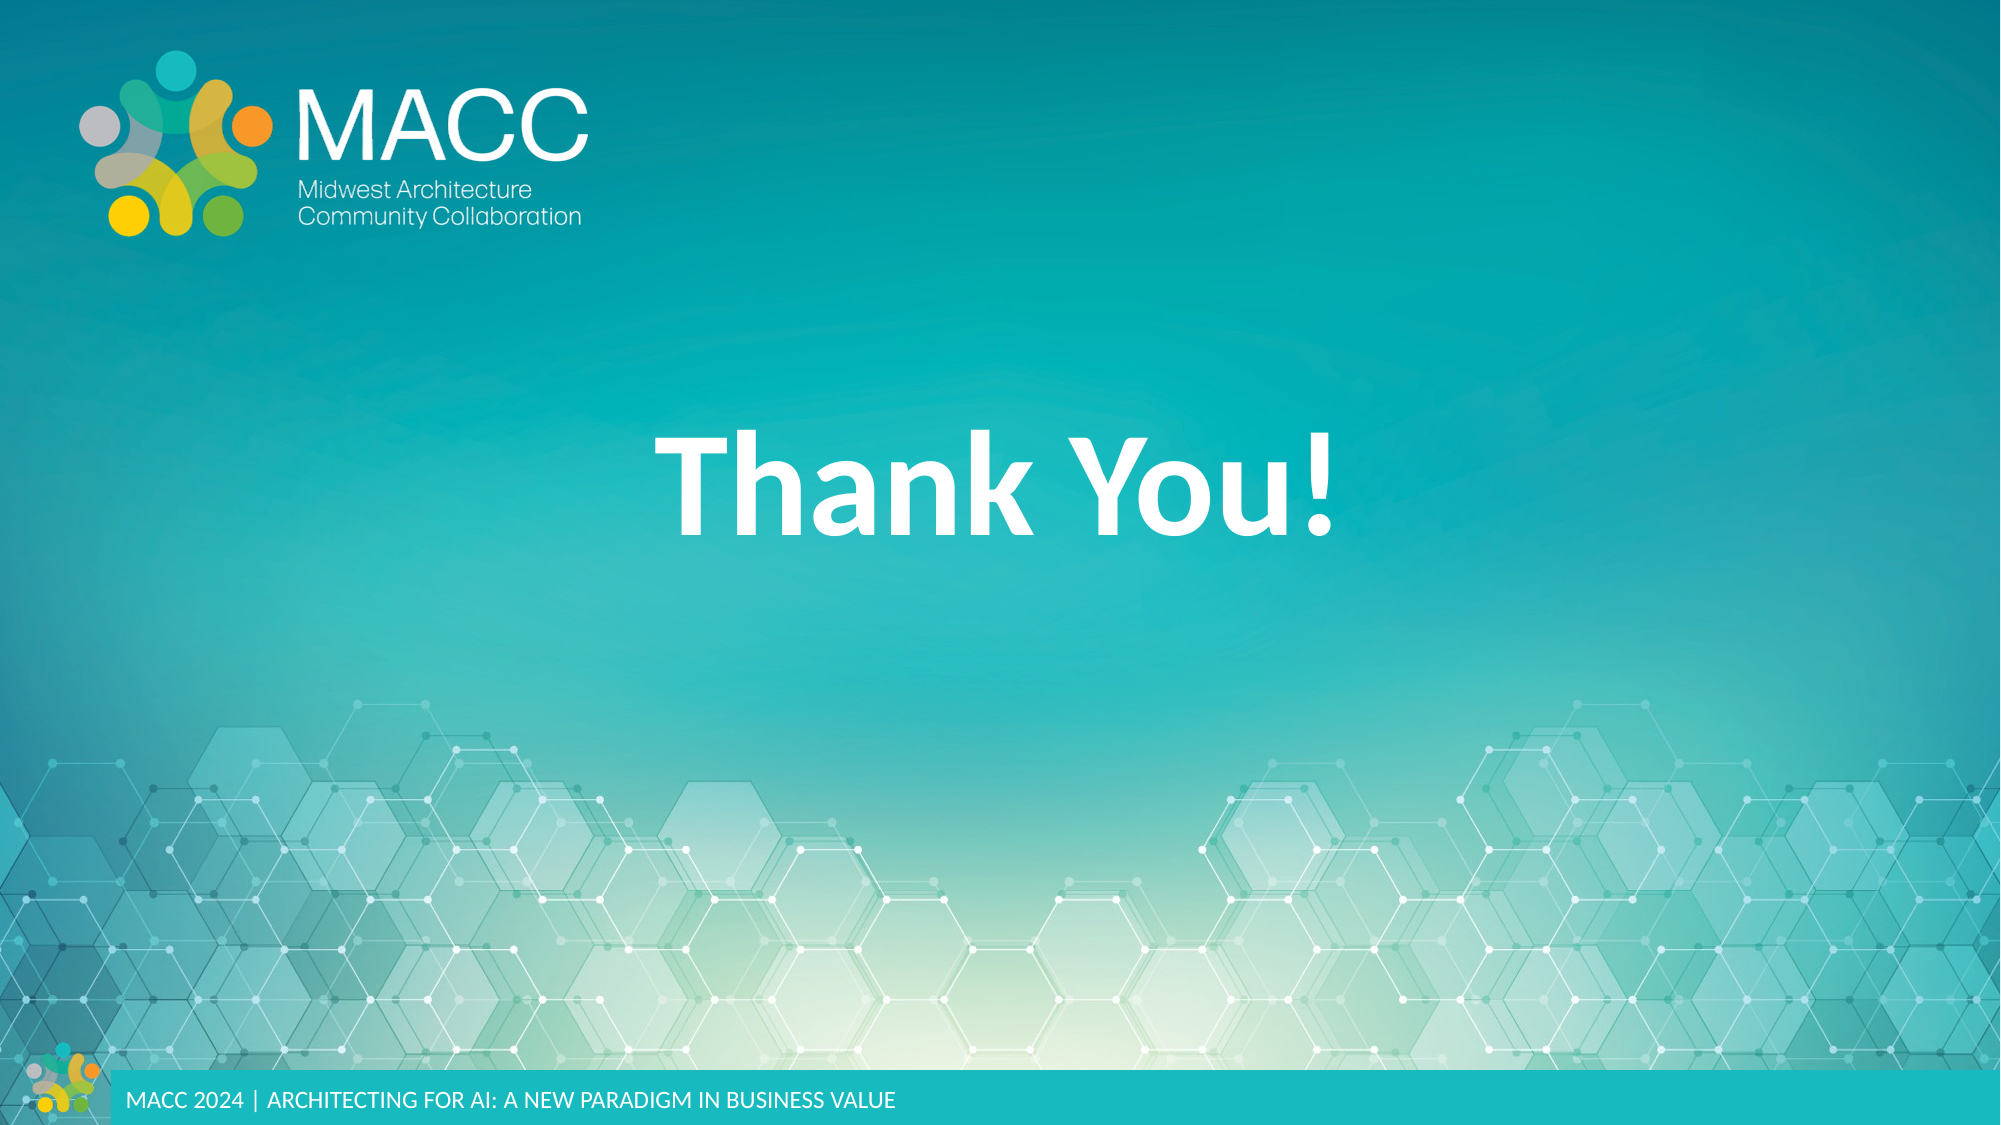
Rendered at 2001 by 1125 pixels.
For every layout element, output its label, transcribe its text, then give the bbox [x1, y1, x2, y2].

picture [0, 0, 2001, 1125]
title Thank You! [249, 184, 1750, 576]
